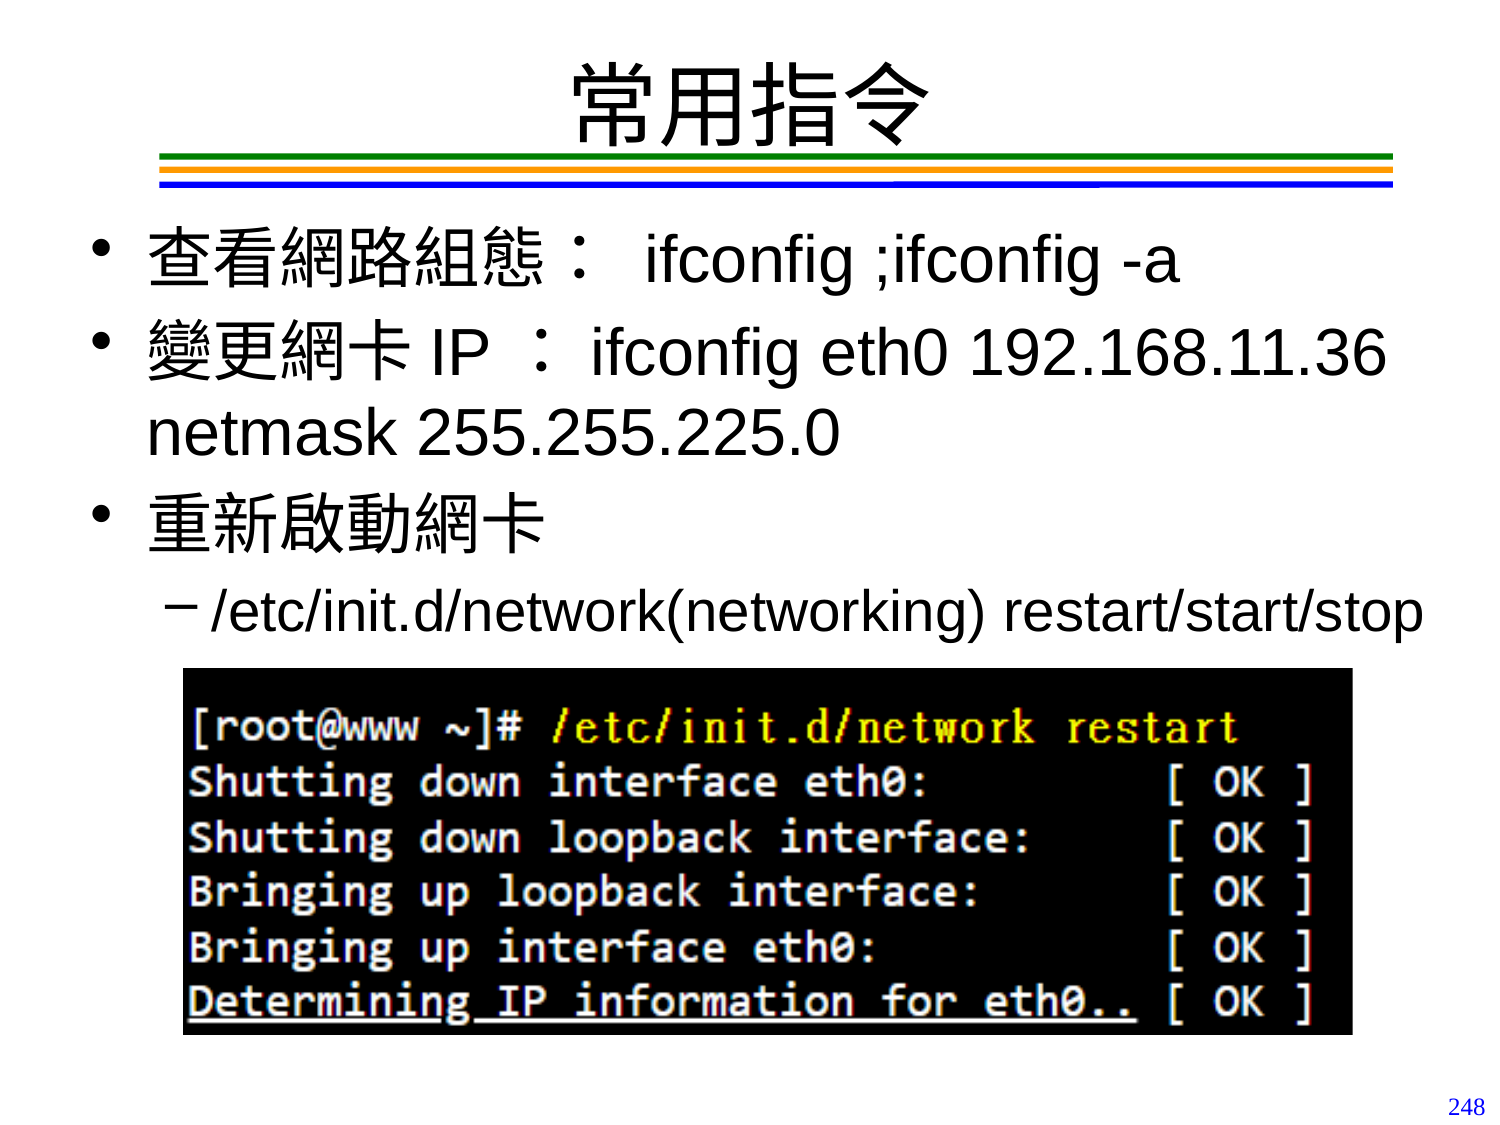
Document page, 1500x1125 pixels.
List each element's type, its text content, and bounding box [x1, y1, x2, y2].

slide_number 248 [1150, 1082, 1500, 1119]
picture [182, 668, 1353, 1036]
list 查看網路組態： ifconfig ;ifconfig -a 變更網卡IP：ifconfig eth0 192.168.11.36 netmask 255.255.225.0 重新啟動網卡 /etc/init.d/network(networking) restart/start/stop [75, 207, 1483, 1071]
title 常用指令 [75, 45, 1425, 161]
